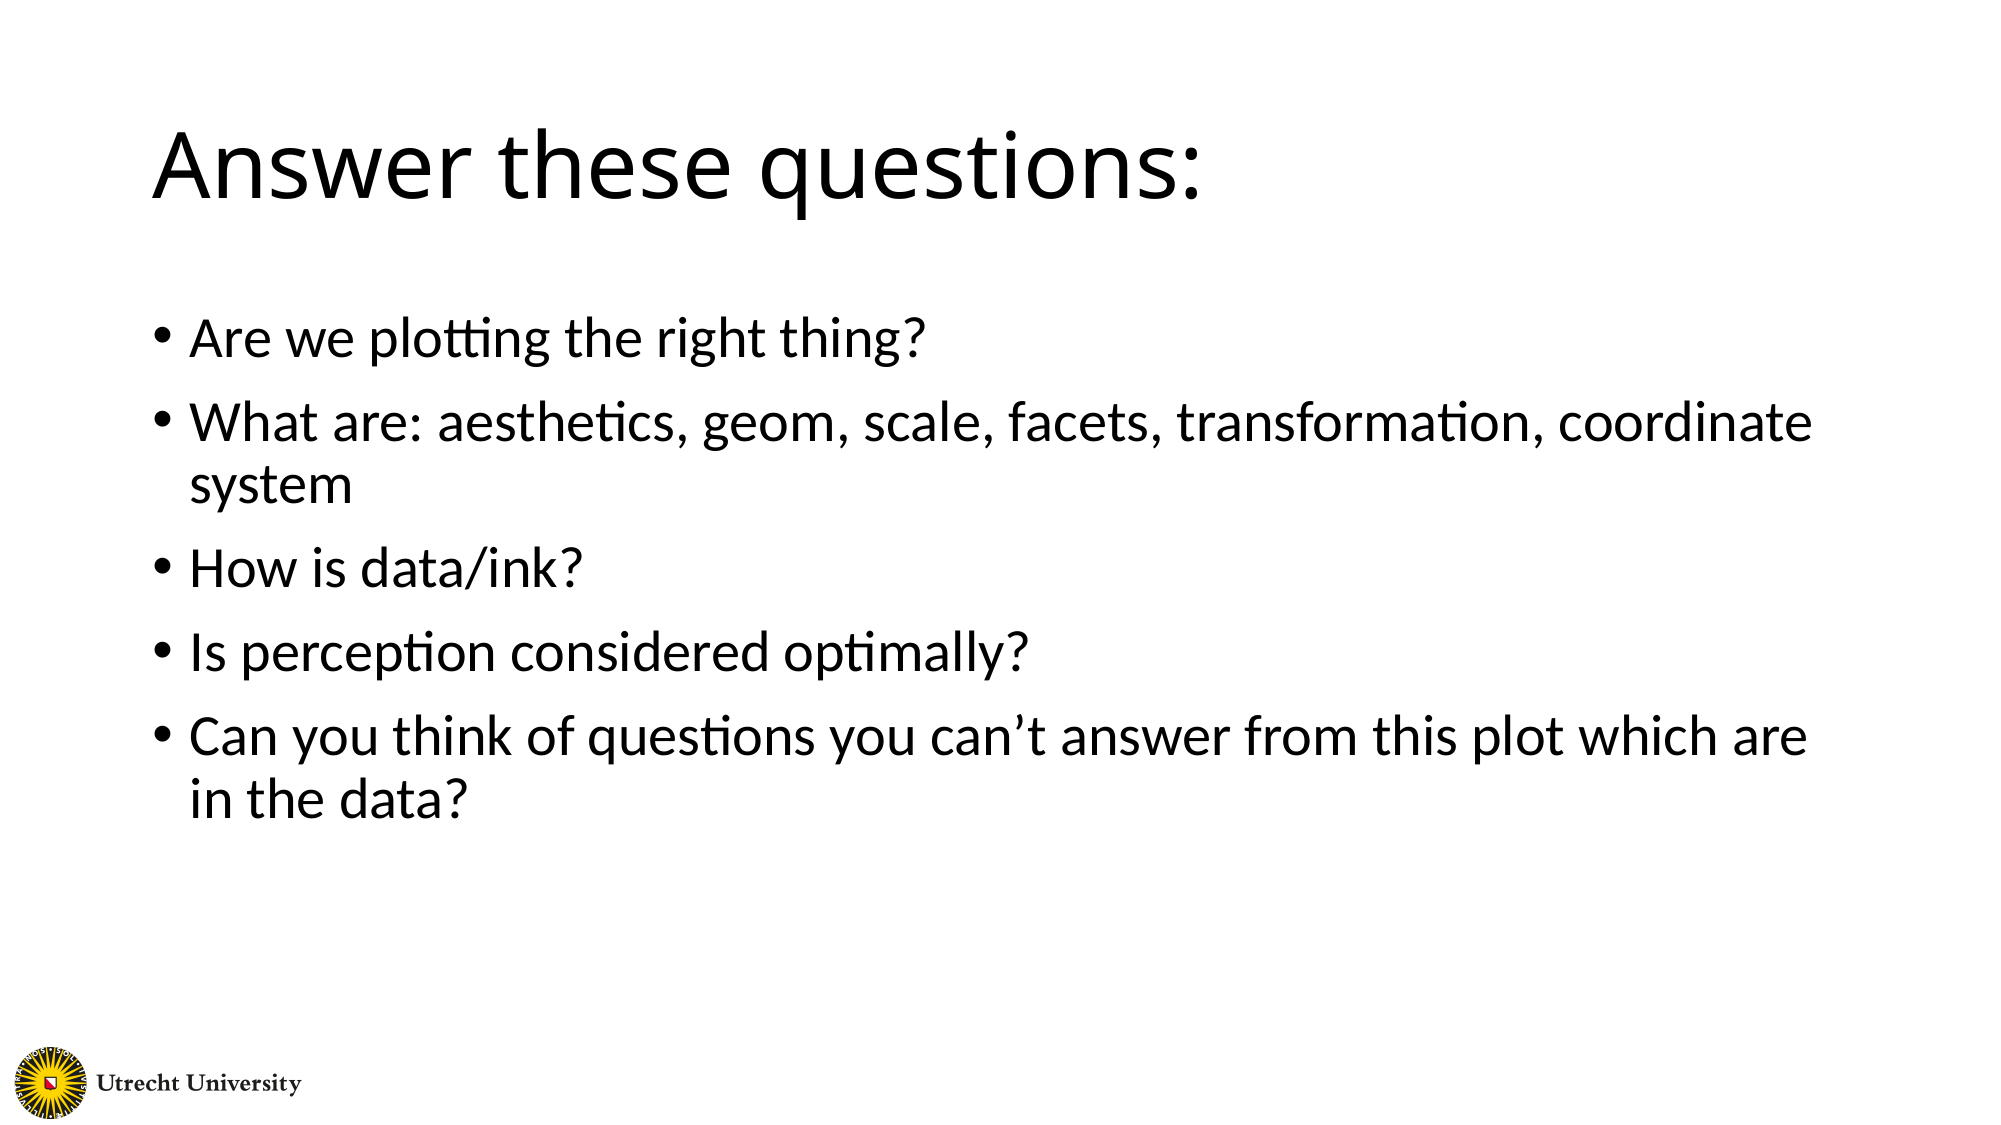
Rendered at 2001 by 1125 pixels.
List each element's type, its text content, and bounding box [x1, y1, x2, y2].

title Answer these questions: [137, 59, 1863, 278]
picture [0, 995, 386, 1125]
list Are we plotting the right thing? What are: aesthetics, geom, scale, facets, transformation, coordinate system How is data/ink? Is perception considered optimally? Can you think of questions you can’t answer from this plot which are in the data? [137, 299, 1863, 1014]
